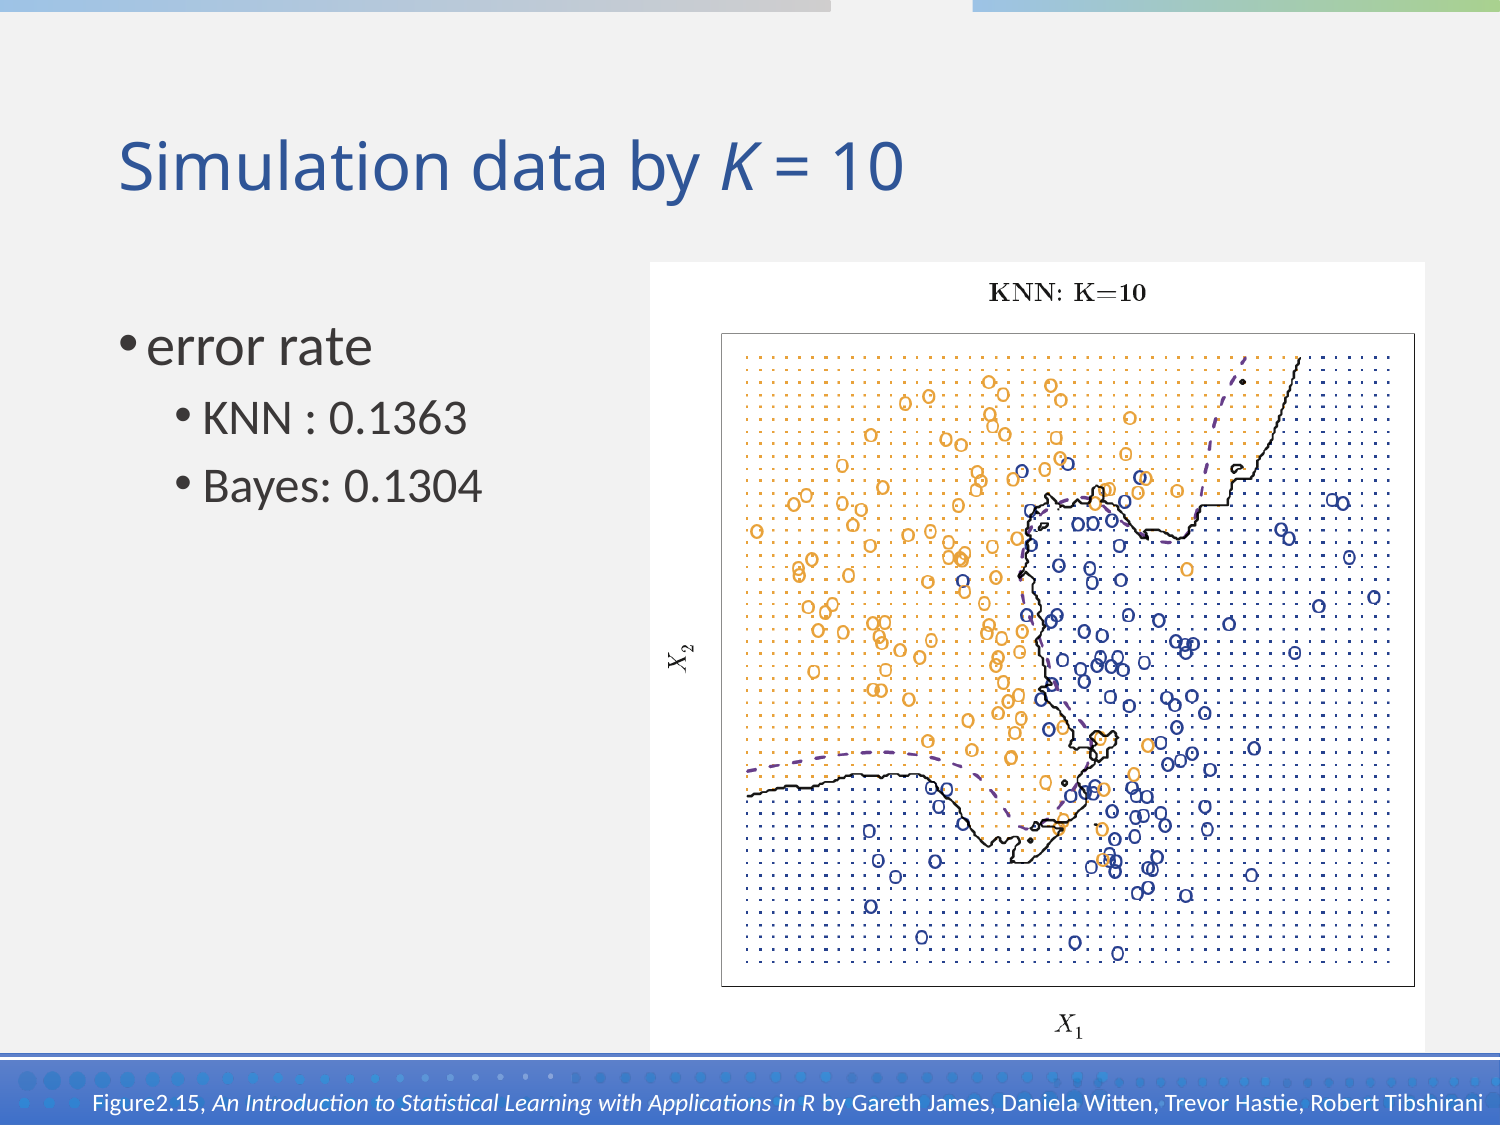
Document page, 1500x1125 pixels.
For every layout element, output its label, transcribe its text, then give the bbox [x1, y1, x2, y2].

title Simulation data by K = 10 [103, 59, 1397, 278]
picture [650, 262, 1425, 1052]
list error rate KNN : 0.1363 Bayes: 0.1304 [103, 299, 626, 1014]
text_box Figure2.15, An Introduction to Statistical Learning with Applications in R by Gareth James, Daniela Witten, Trevor Hastie, Robert Tibshirani [0, 1079, 1500, 1125]
